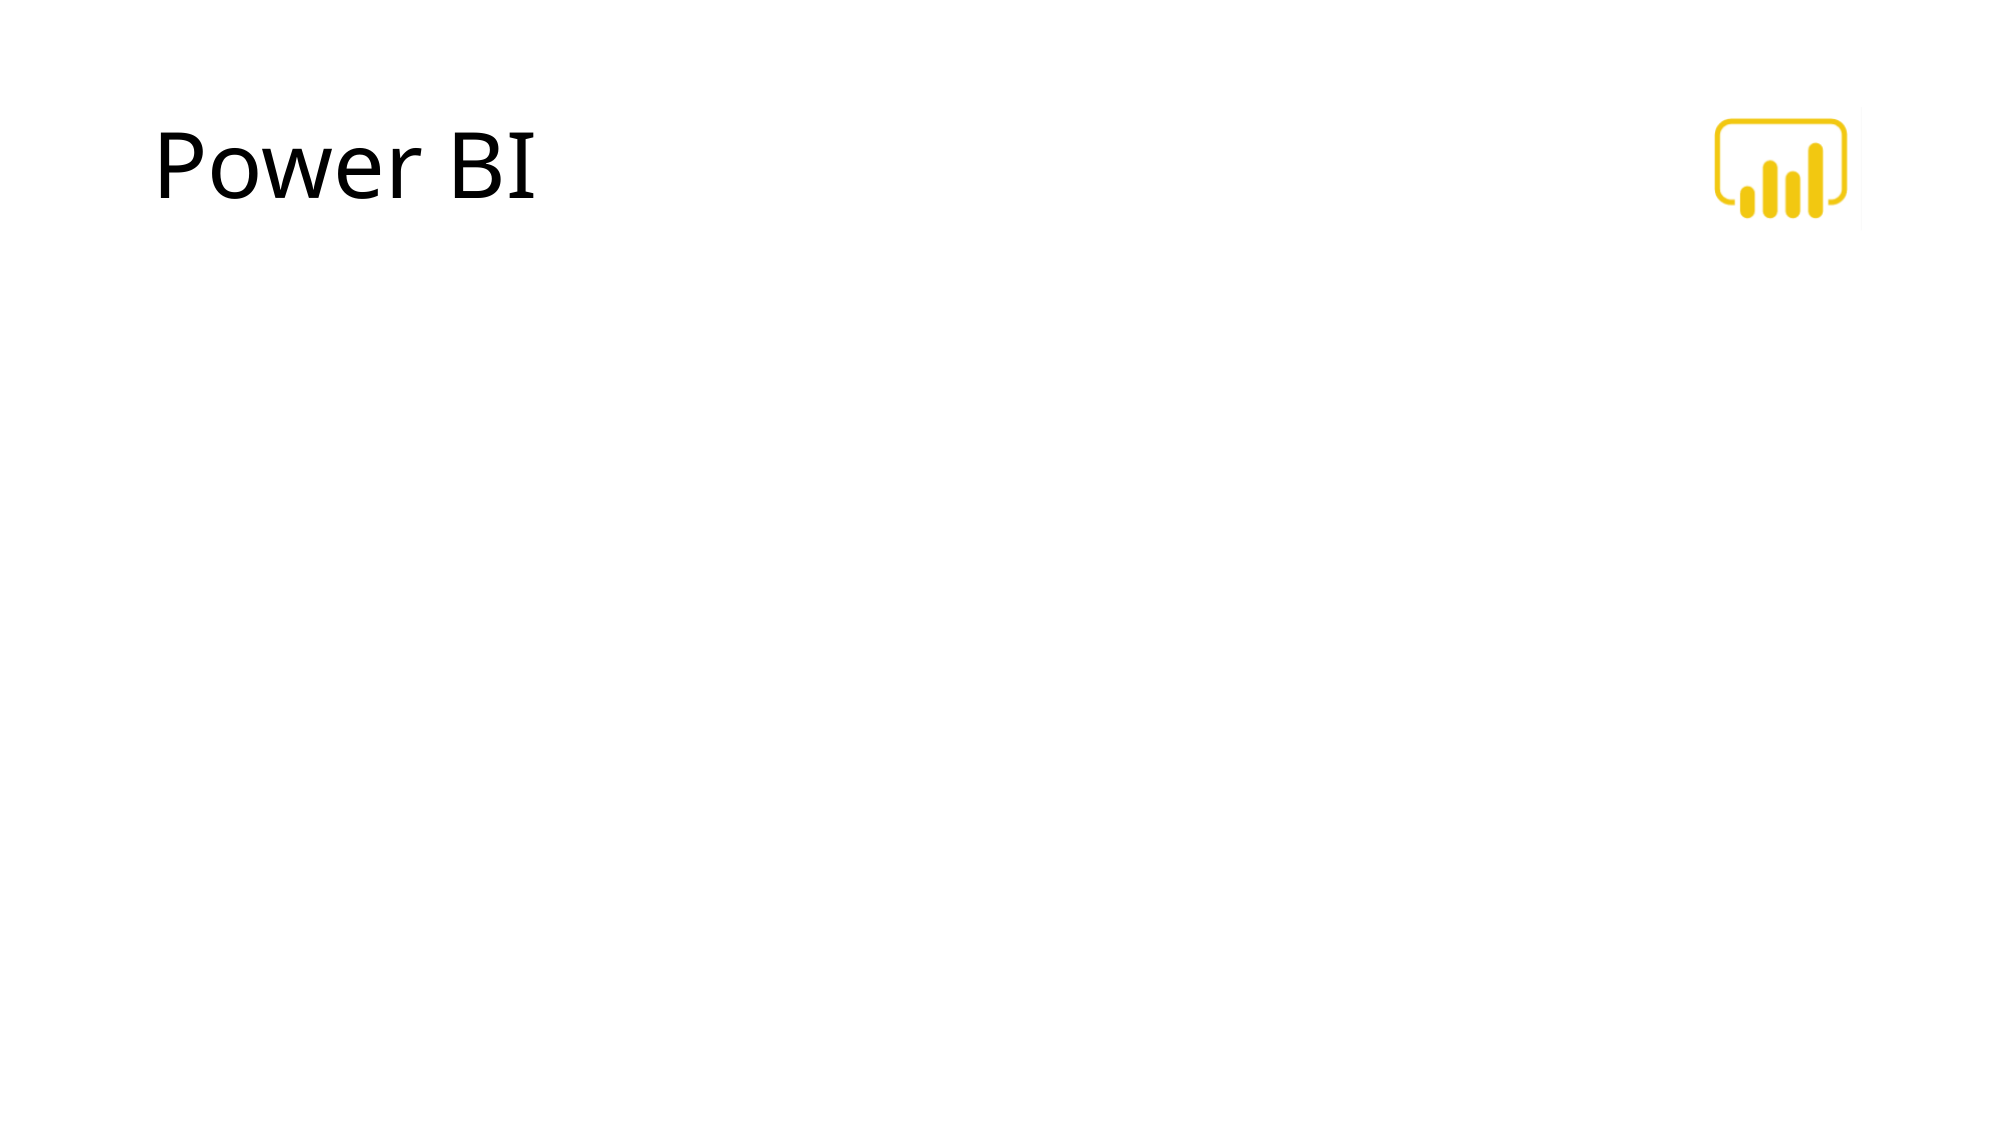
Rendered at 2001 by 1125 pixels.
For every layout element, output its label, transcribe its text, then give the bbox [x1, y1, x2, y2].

title Power BI [137, 59, 1863, 278]
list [1701, 107, 1863, 231]
